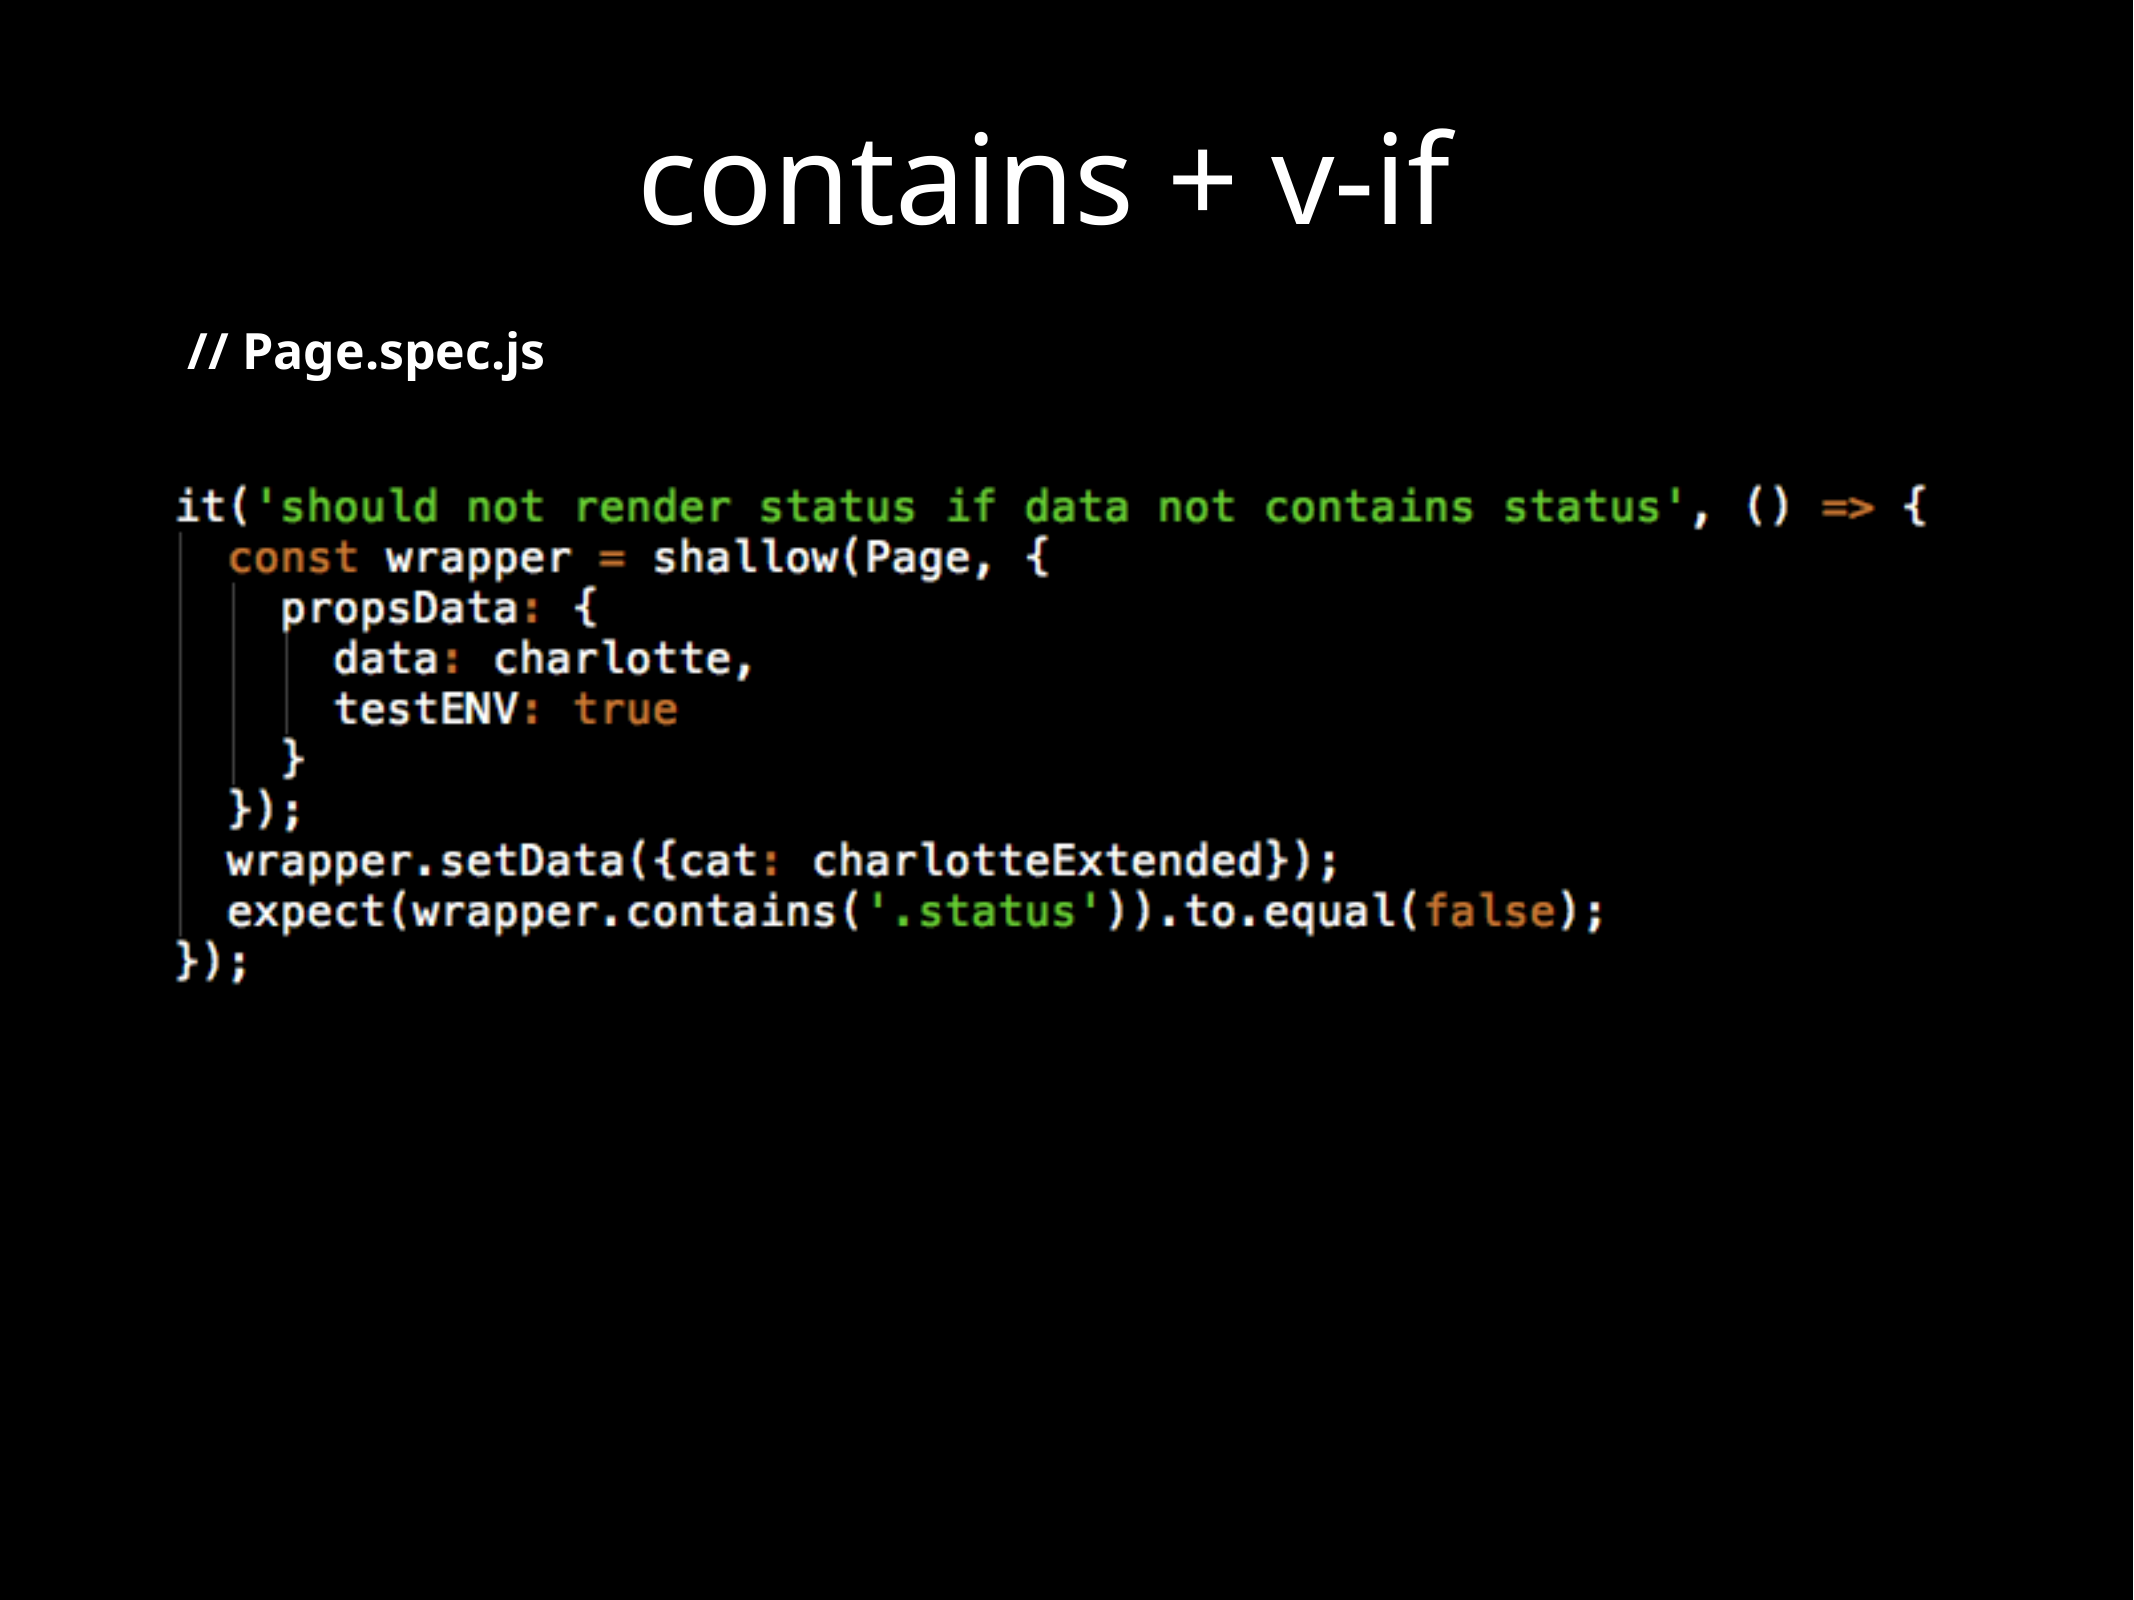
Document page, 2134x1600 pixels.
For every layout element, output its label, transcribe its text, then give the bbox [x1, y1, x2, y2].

picture [148, 477, 1985, 996]
text_box // Page.spec.js [179, 311, 554, 389]
title сontains + v-if [201, 84, 1920, 259]
